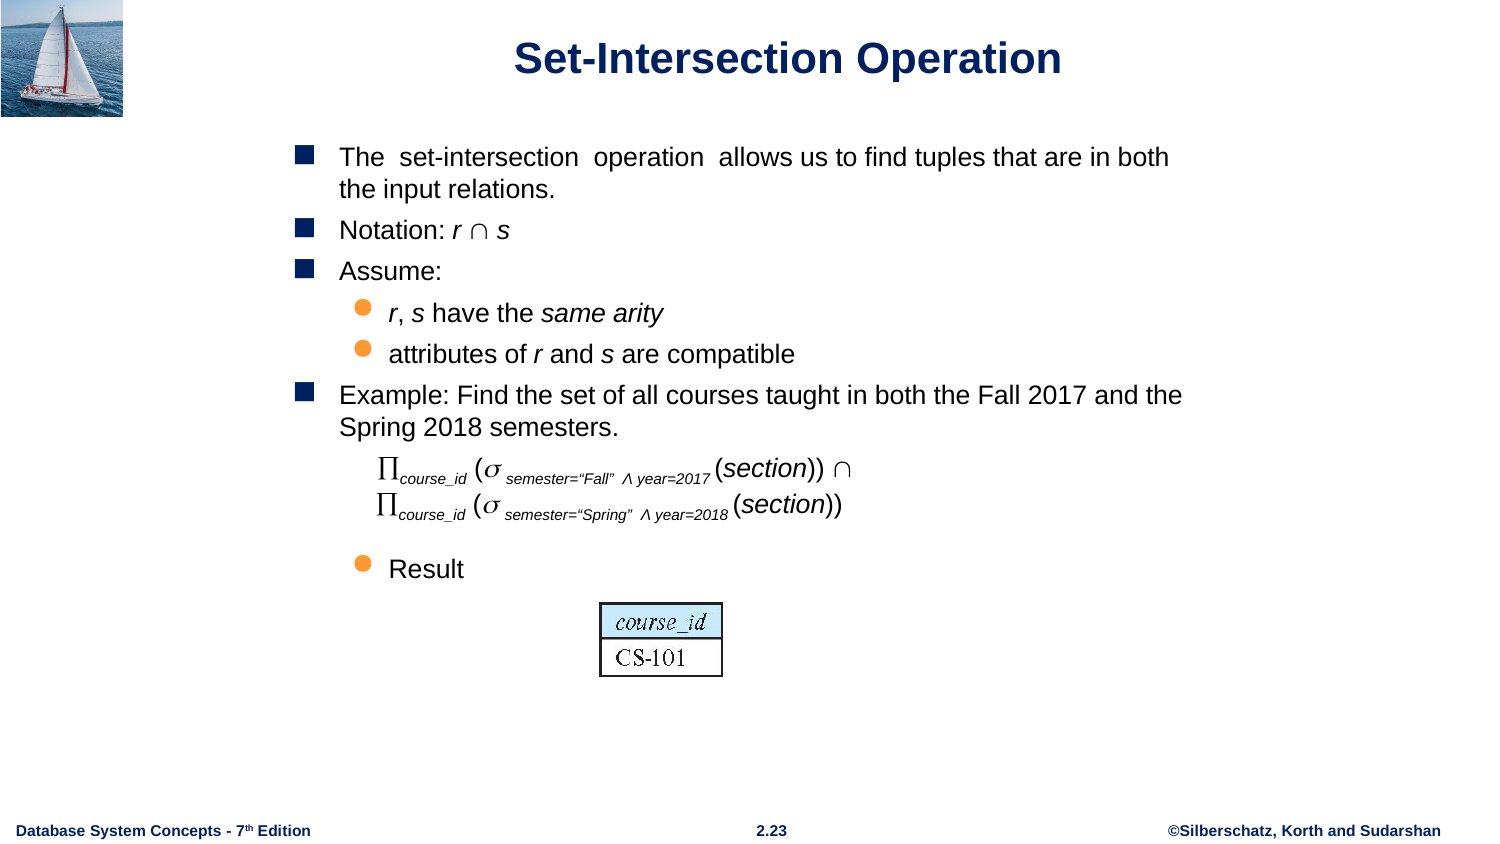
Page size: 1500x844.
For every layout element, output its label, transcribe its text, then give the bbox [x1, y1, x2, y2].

title Set-Intersection Operation [125, 14, 1452, 90]
picture [0, 0, 123, 117]
list The set-intersection operation allows us to find tuples that are in both the input relations. Notation: r  s Assume: r, s have the same arity attributes of r and s are compatible Example: Find the set of all courses taught in both the Fall 2017 and the Spring 2018 semesters. course_id ( semester=“Fall” Λ year=2017 (section))  course_id ( semester=“Spring” Λ year=2018 (section)) Result [282, 132, 1219, 617]
picture [599, 601, 723, 678]
